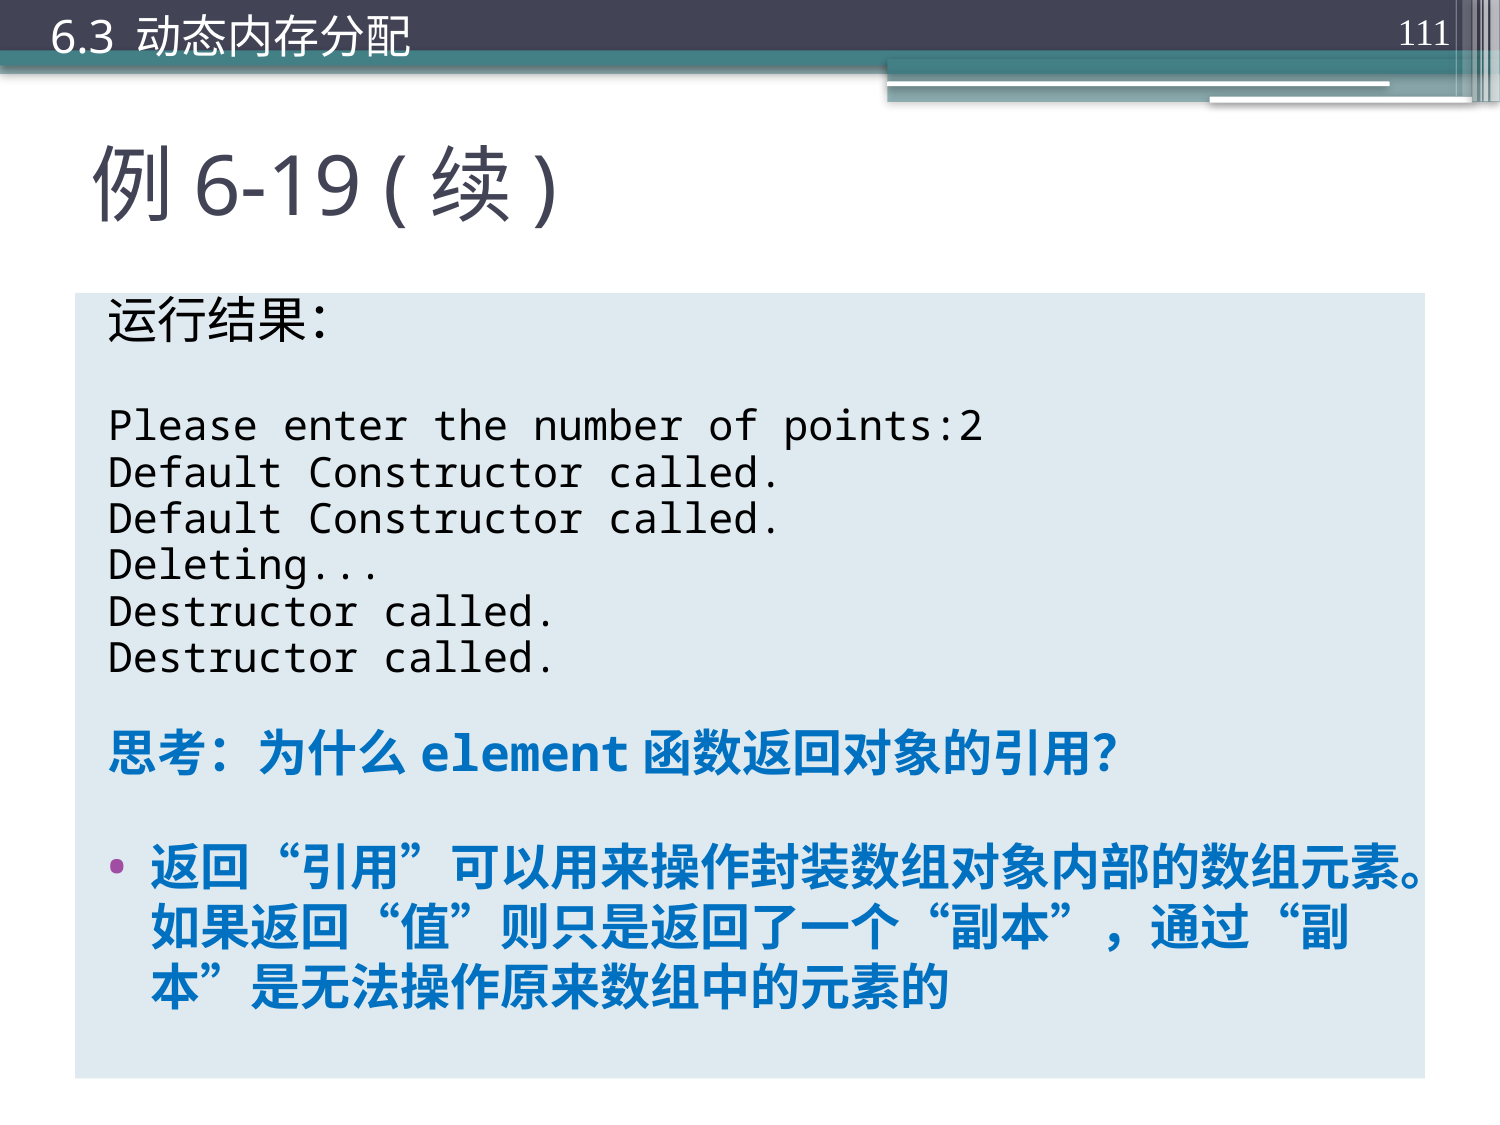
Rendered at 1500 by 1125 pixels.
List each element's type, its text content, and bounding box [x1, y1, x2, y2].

text_box 6.3 动态内存分配 [35, 0, 1117, 71]
title 例6-19 (续) [75, 94, 1425, 270]
list 运行结果： Please enter the number of points:2 Default Constructor called. Default Constructor called. Deleting... Destructor called. Destructor called. 思考：为什么element函数返回对象的引用？ 返回“引用”可以用来操作封装数组对象内部的数组元素。如果返回“值”则只是返回了一个“副本”，通过“副本”是无法操作原来数组中的元素的 [75, 292, 1425, 1079]
slide_number 111 [1340, 0, 1466, 61]
